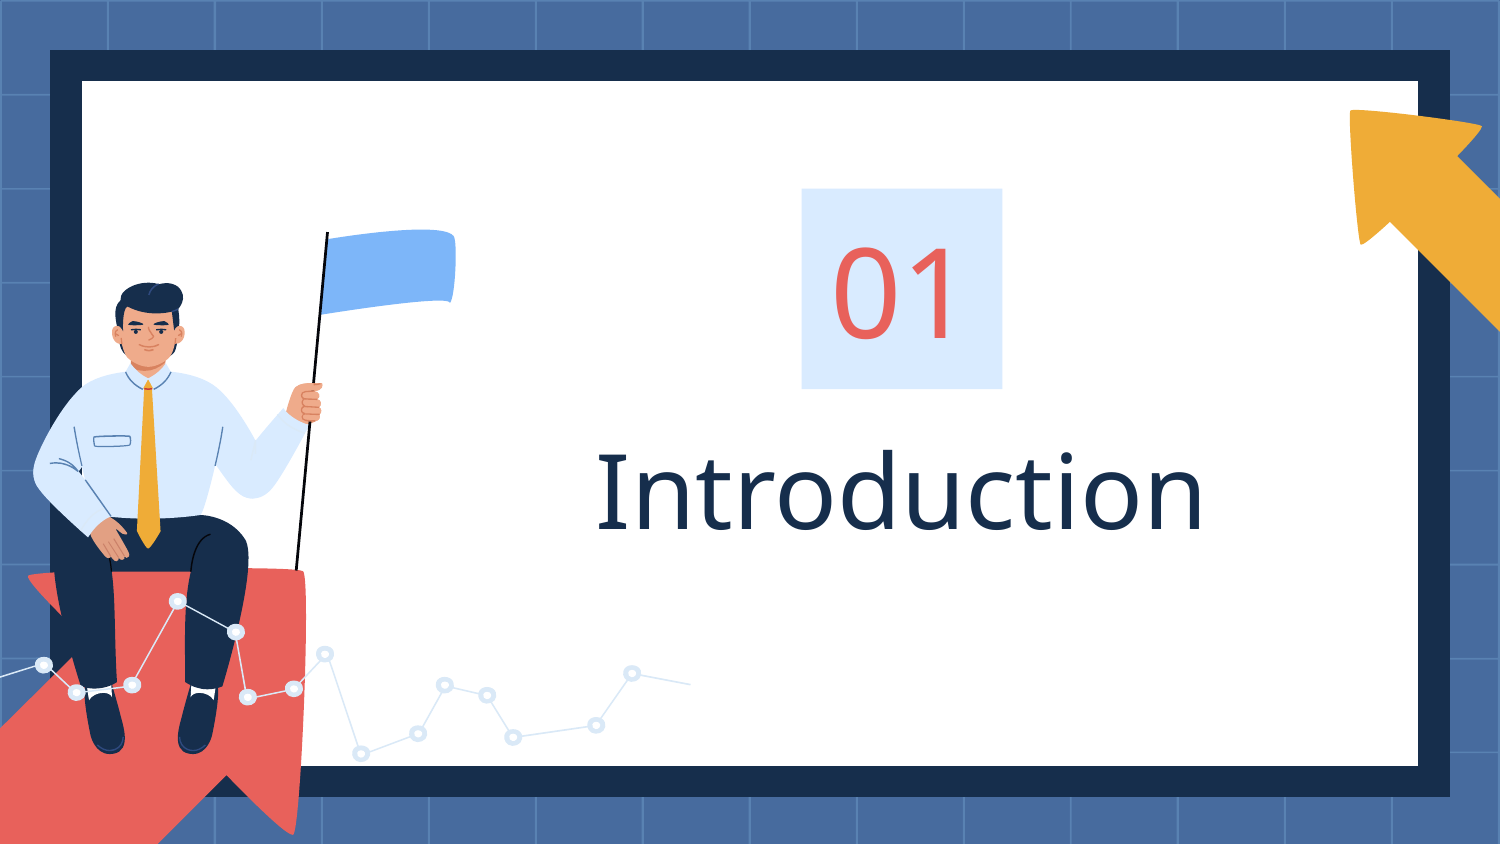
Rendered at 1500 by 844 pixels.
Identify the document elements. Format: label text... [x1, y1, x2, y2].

title Introduction [463, 418, 1383, 558]
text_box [0, 771, 459, 844]
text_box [0, 229, 459, 591]
title 01 [801, 188, 1003, 390]
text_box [0, 592, 691, 763]
